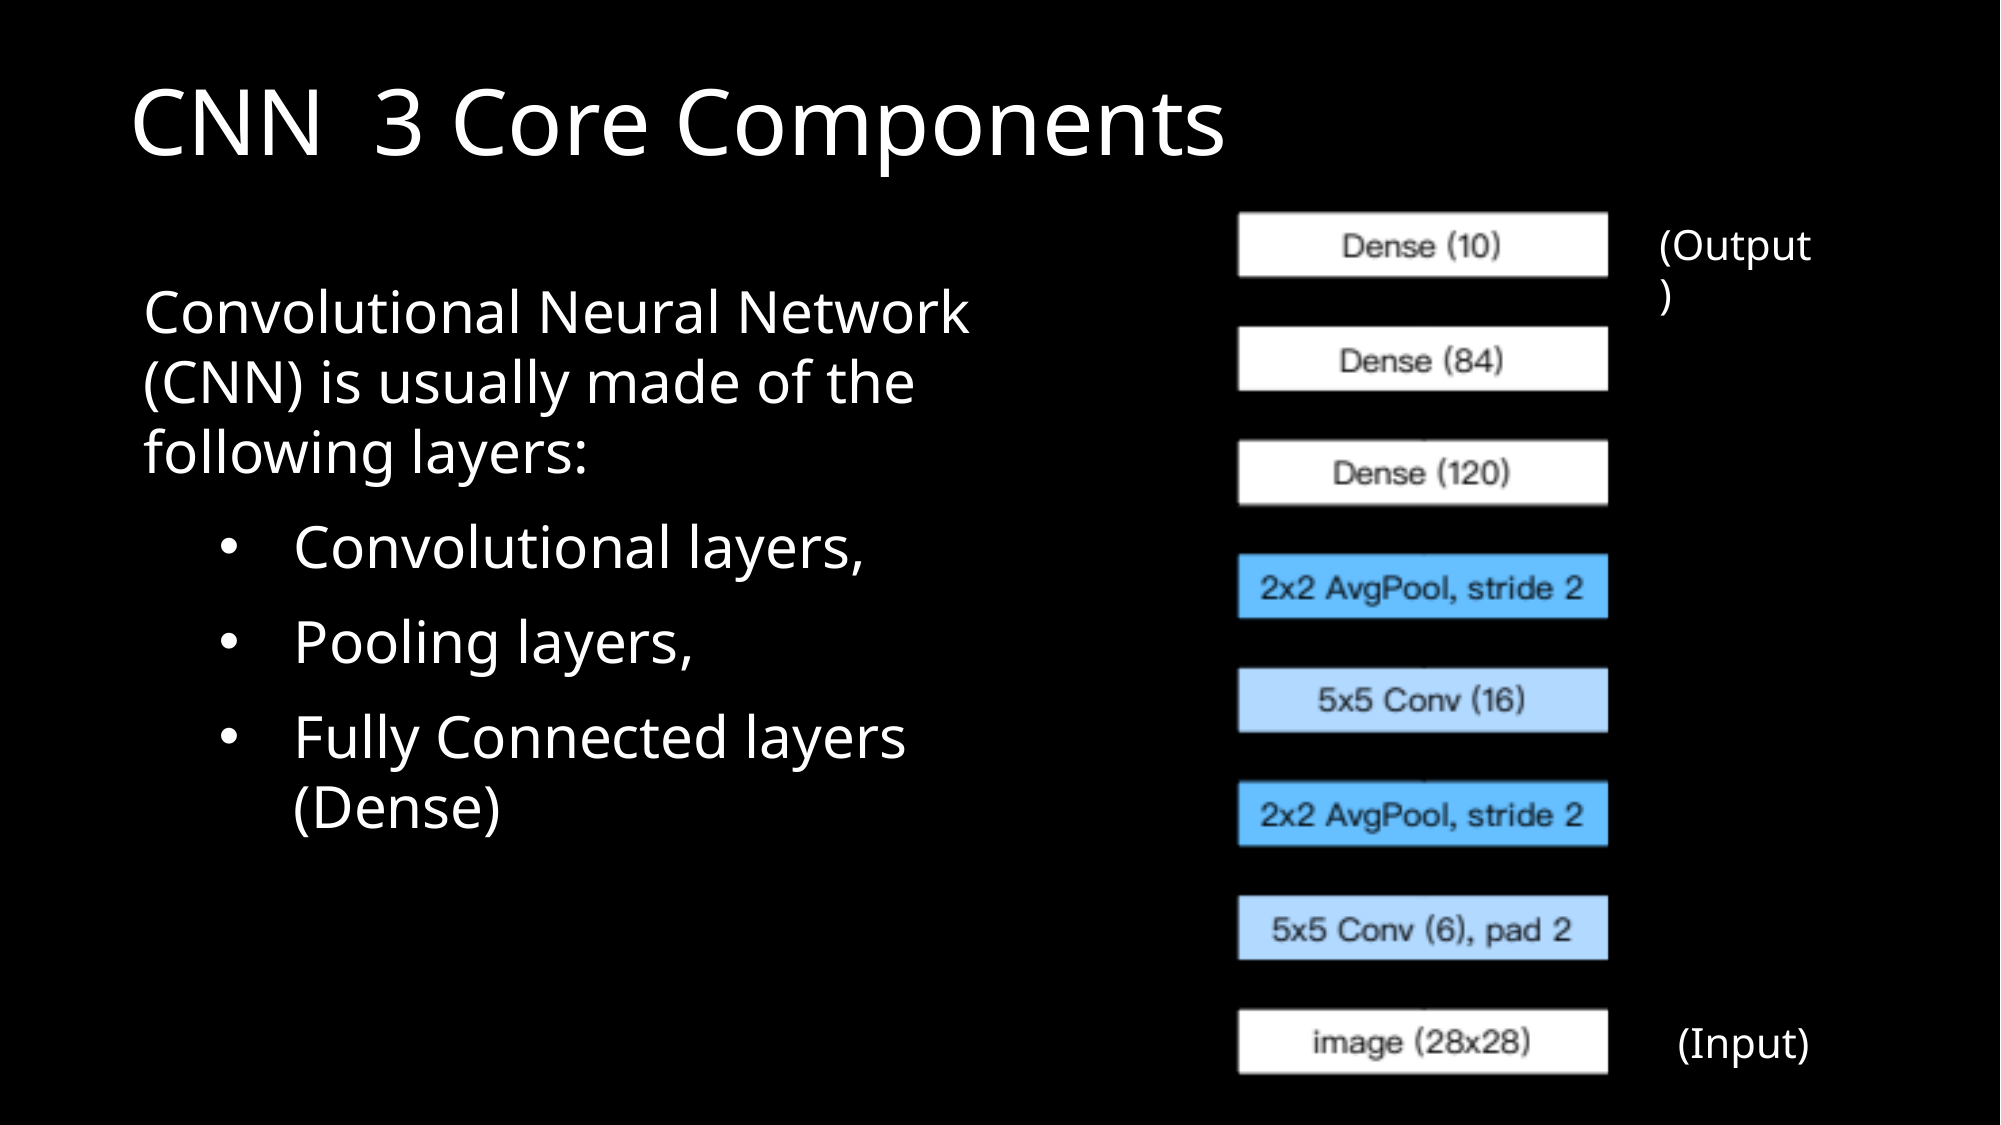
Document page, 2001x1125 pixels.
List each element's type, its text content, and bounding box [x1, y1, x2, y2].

title CNN 3 Core Components [114, 48, 1898, 211]
text_box (Output) [1644, 210, 1832, 326]
text_box Convolutional Neural Network (CNN) is usually made of the following layers: Convolutional layers, Pooling layers, Fully Connected layers (Dense) [129, 268, 1112, 943]
text_box (Input) [1663, 1009, 1898, 1075]
picture [1232, 210, 1609, 1076]
